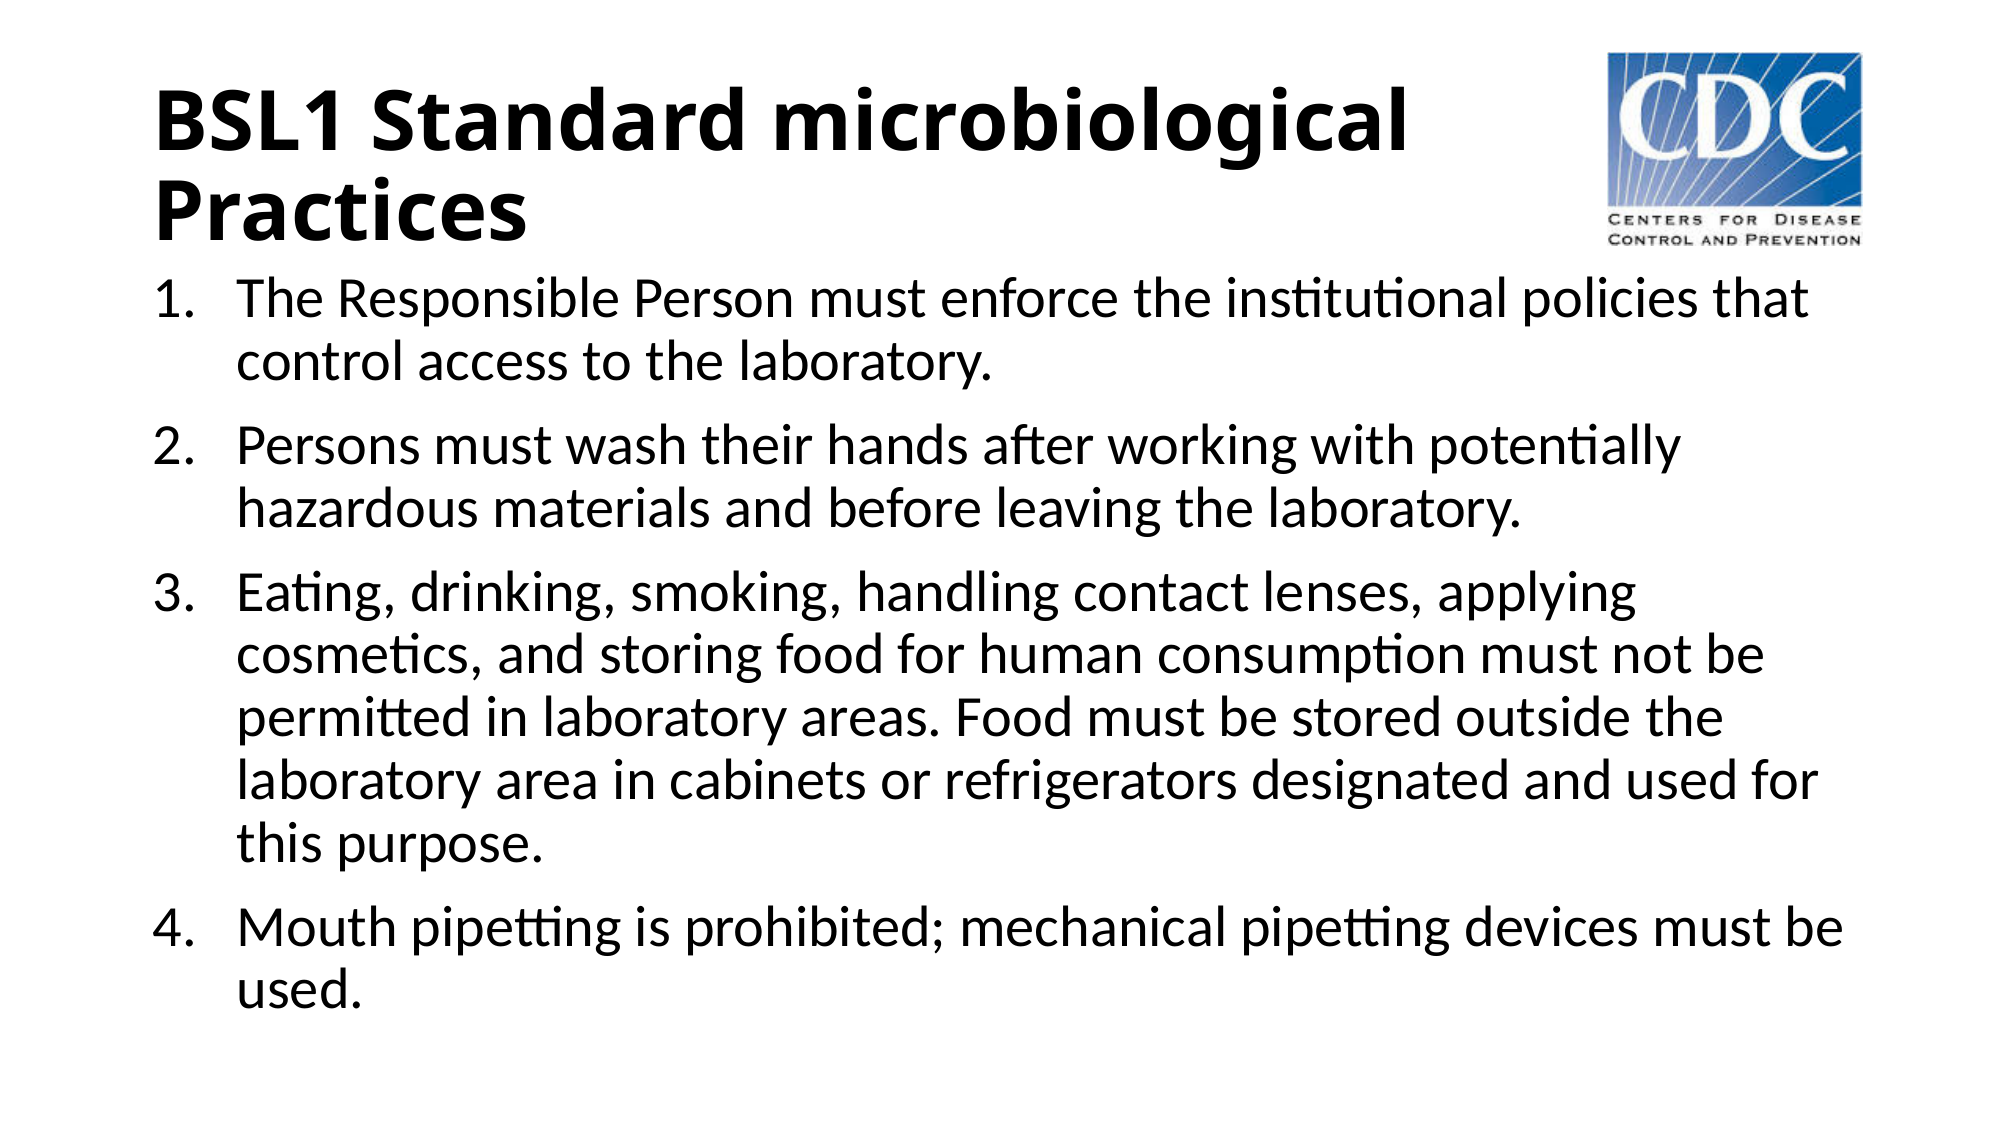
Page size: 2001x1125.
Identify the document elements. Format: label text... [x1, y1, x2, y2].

picture [1607, 52, 1863, 246]
list The Responsible Person must enforce the institutional policies that control access to the laboratory. Persons must wash their hands after working with potentially hazardous materials and before leaving the laboratory. Eating, drinking, smoking, handling contact lenses, applying cosmetics, and storing food for human consumption must not be permitted in laboratory areas. Food must be stored outside the laboratory area in cabinets or refrigerators designated and used for this purpose. Mouth pipetting is prohibited; mechanical pipetting devices must be used. [137, 260, 1863, 1032]
title BSL1 Standard microbiological Practices [137, 59, 1581, 260]
